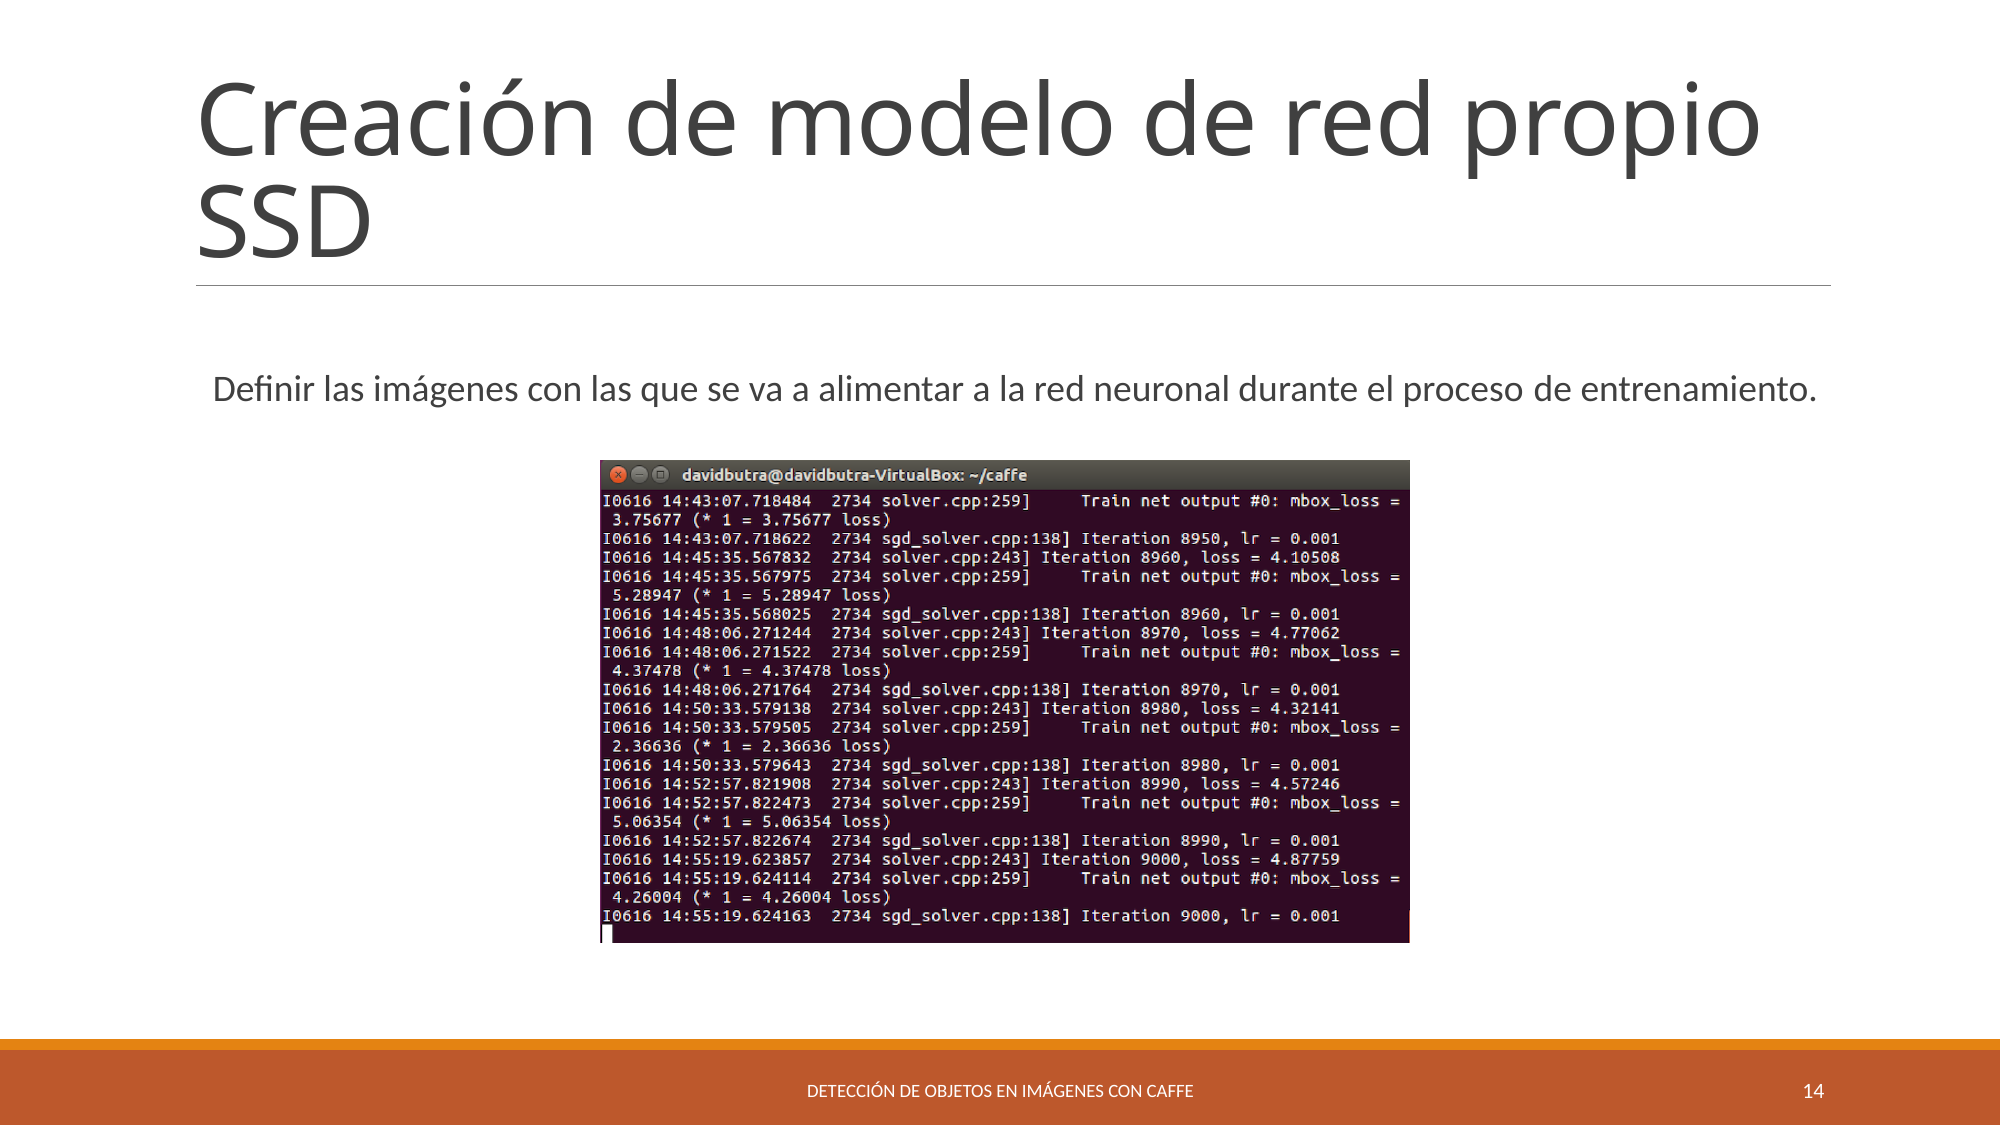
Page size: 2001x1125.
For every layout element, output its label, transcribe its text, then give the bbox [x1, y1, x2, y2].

slide_number 14 [1624, 1059, 1840, 1120]
title Creación de modelo de red propio SSD [180, 47, 1830, 285]
footer Detección de objetos en imágenes con Caffe [604, 1059, 1396, 1120]
list Definir las imágenes con las que se va a alimentar a la red neuronal durante el proceso de entrenamiento. [180, 302, 1860, 963]
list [599, 459, 1411, 944]
